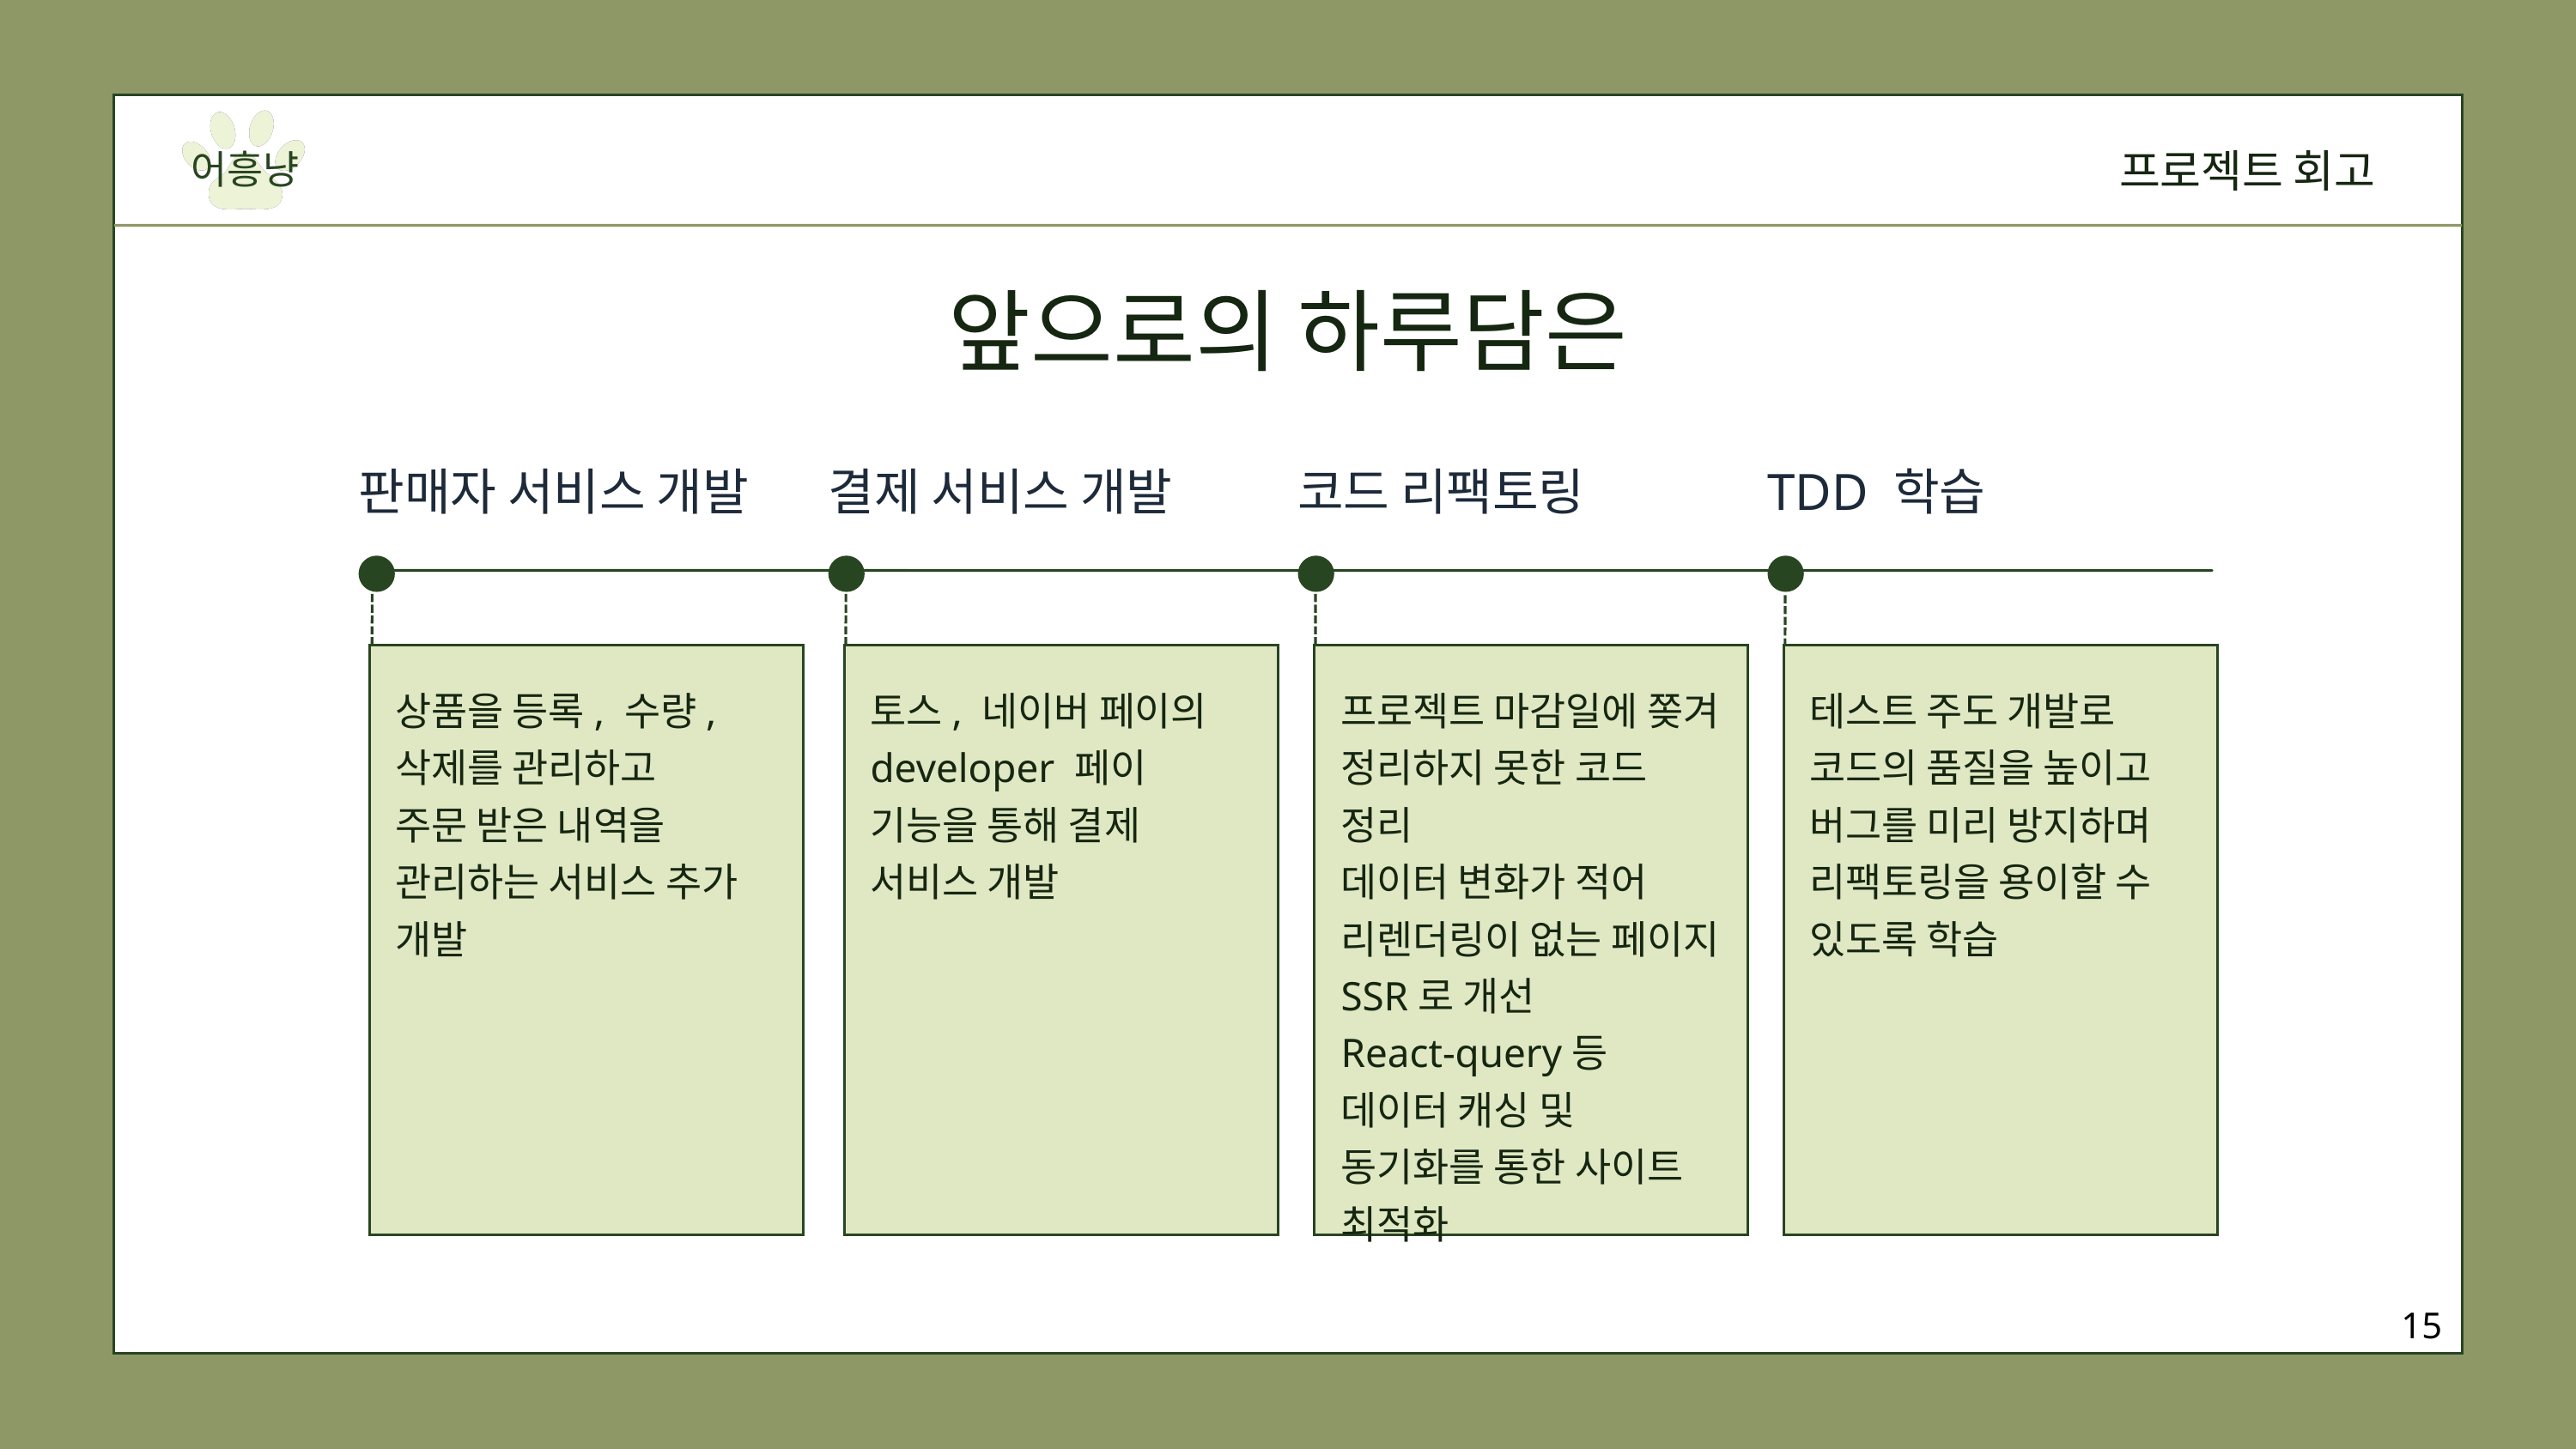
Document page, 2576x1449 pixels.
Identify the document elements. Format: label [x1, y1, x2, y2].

text_box [1767, 555, 1804, 592]
text_box [113, 94, 2463, 1354]
text_box [1297, 555, 1335, 592]
text_box [1783, 645, 2218, 1235]
text_box [844, 645, 1279, 1235]
text_box [358, 555, 396, 592]
text_box [828, 555, 866, 592]
text_box [369, 645, 804, 1235]
text_box [1314, 645, 1748, 1235]
